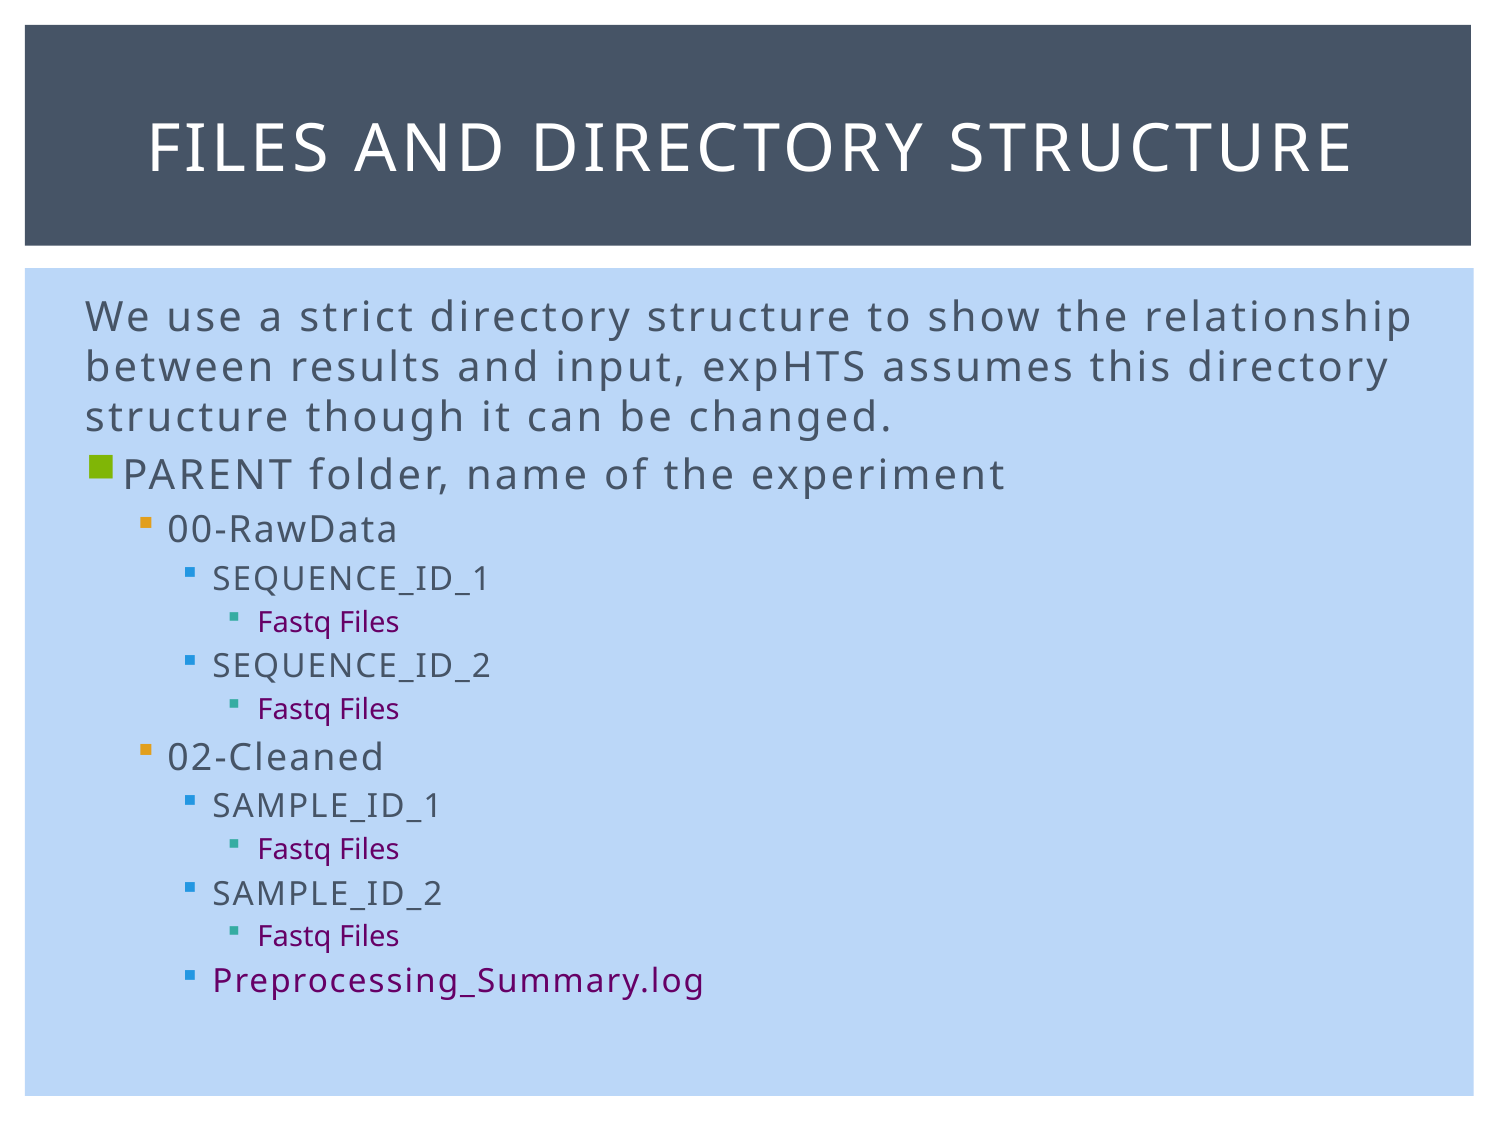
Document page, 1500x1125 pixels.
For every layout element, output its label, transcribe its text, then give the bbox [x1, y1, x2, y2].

title Files and Directory Structure [62, 58, 1438, 232]
list We use a strict directory structure to show the relationship between results and input, expHTS assumes this directory structure though it can be changed. PARENT folder, name of the experiment 00-RawData SEQUENCE_ID_1 Fastq Files SEQUENCE_ID_2 Fastq Files 02-Cleaned SAMPLE_ID_1 Fastq Files SAMPLE_ID_2 Fastq Files Preprocessing_Summary.log [62, 281, 1442, 1097]
